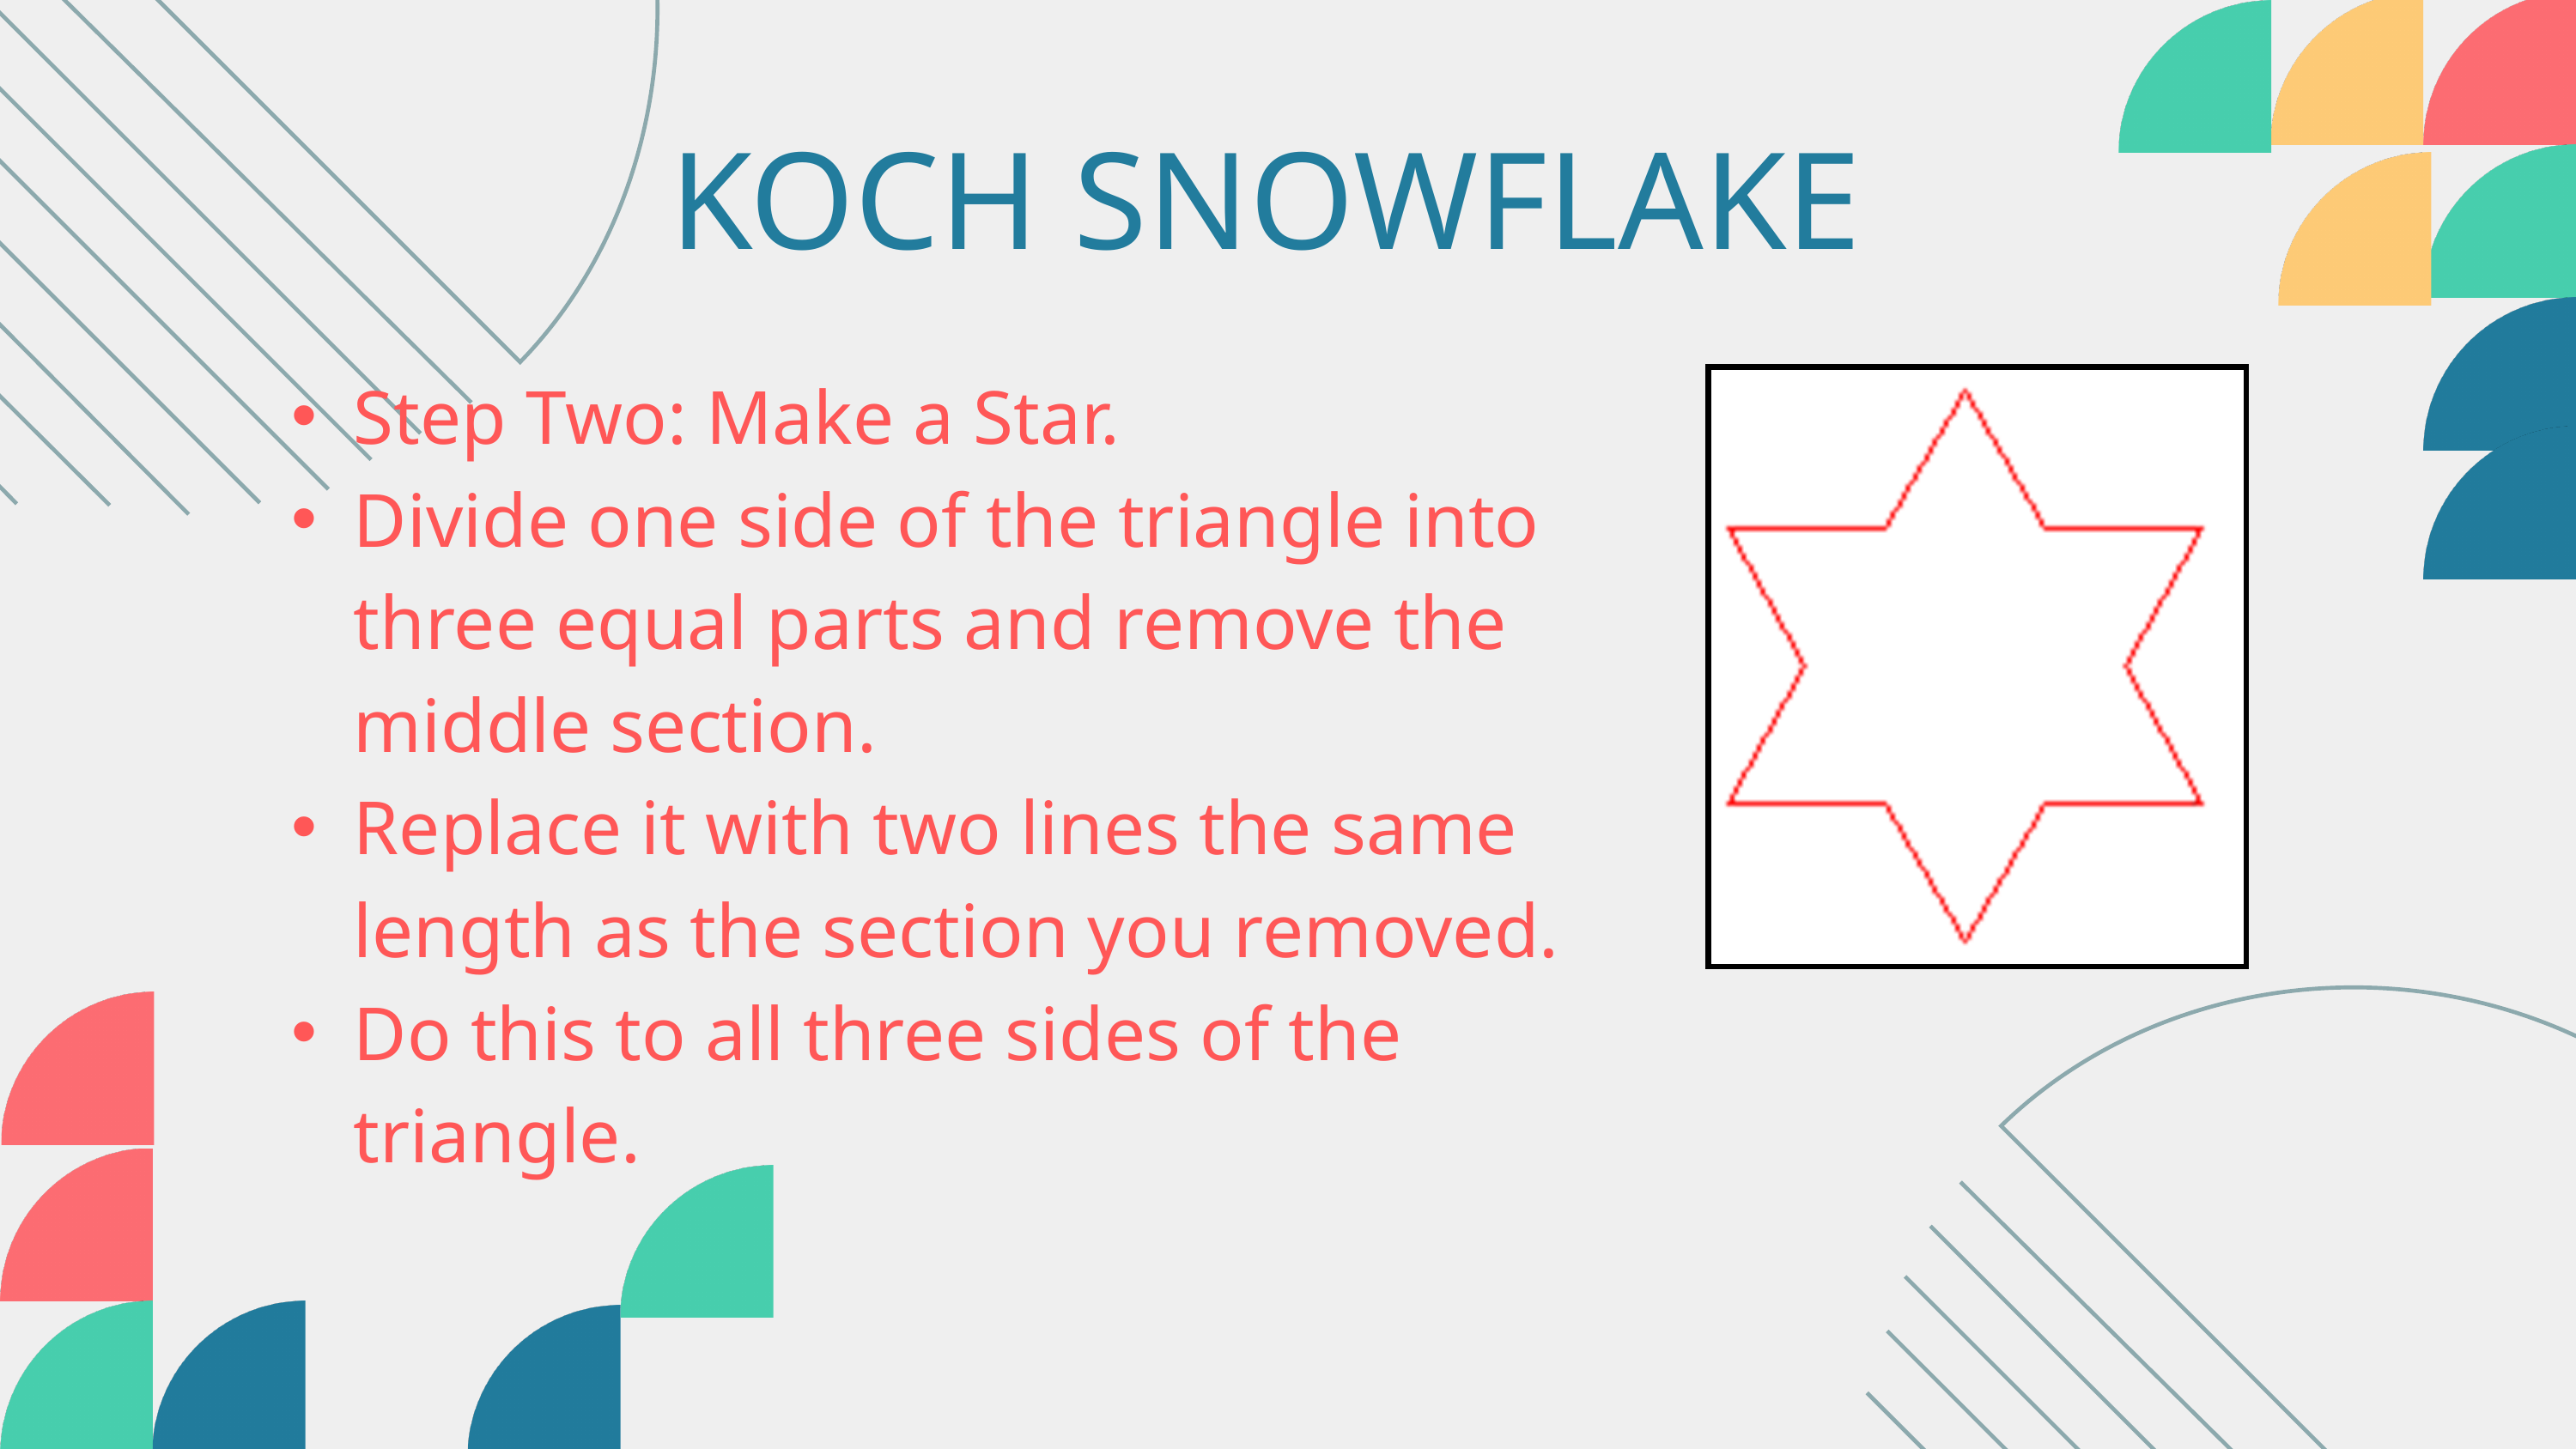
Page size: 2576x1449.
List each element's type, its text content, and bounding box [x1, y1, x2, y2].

text_box Step Two: Make a Star. Divide one side of the triangle into three equal parts and remove the middle section. Replace it with two lines the same length as the section you removed. Do this to all three sides of the triangle. [228, 355, 1632, 1281]
text_box KOCH SNOWFLAKE [360, 142, 638, 276]
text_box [2025, 1066, 2576, 1449]
text_box [2424, 0, 2576, 144]
text_box [2423, 144, 2576, 297]
text_box [2423, 297, 2576, 426]
text_box [1708, 367, 2246, 967]
text_box [620, 1281, 774, 1319]
text_box [0, 1300, 152, 1449]
text_box [2272, 0, 2424, 145]
text_box [2423, 426, 2576, 579]
text_box [2118, 0, 2272, 153]
text_box [1, 991, 155, 1145]
text_box [2278, 152, 2432, 306]
text_box [0, 1149, 153, 1300]
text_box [0, 0, 851, 67]
text_box [467, 1305, 621, 1449]
text_box KOCH SNOWFLAKE [589, 142, 2172, 276]
text_box [152, 1300, 306, 1449]
